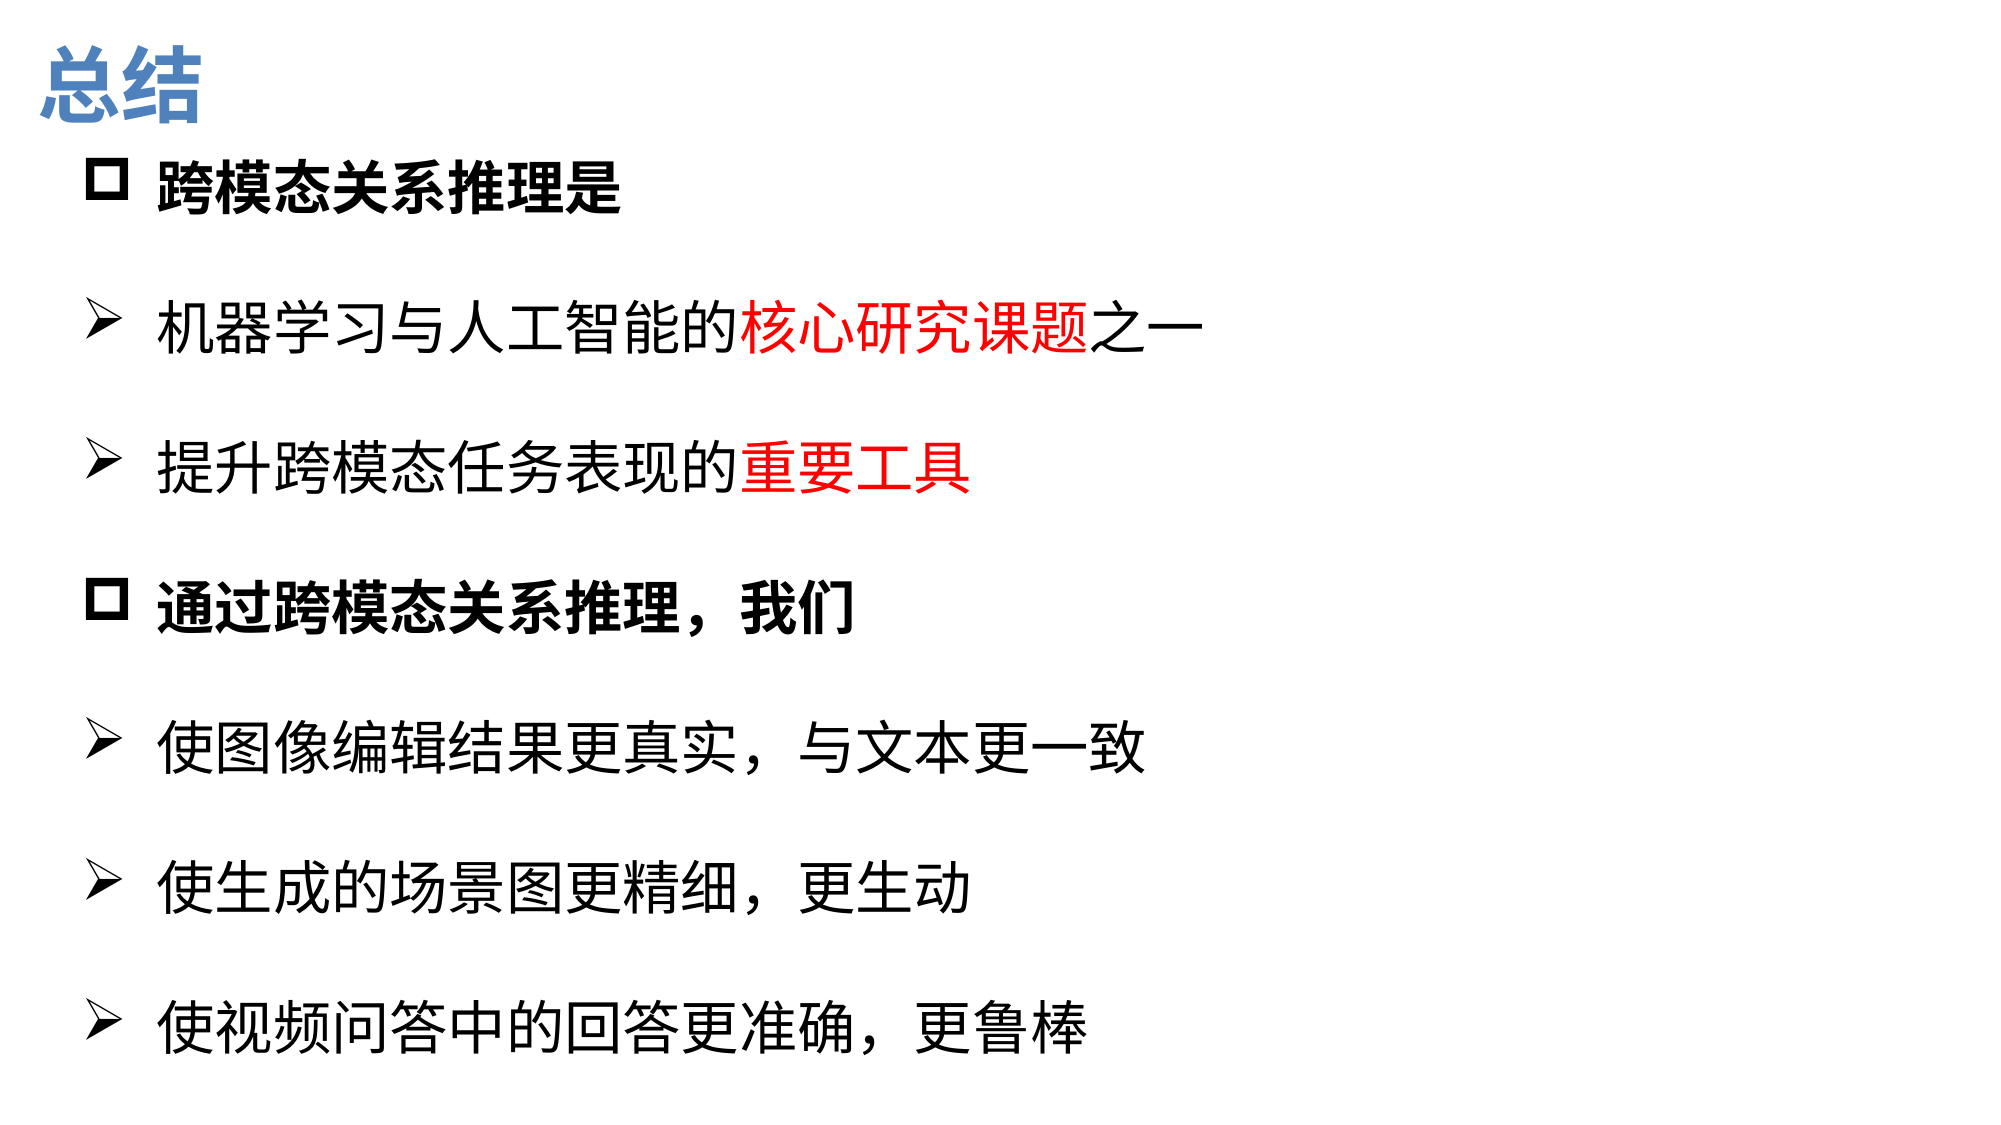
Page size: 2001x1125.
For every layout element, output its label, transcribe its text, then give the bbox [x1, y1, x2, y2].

text_box 跨模态关系推理是 机器学习与人工智能的核心研究课题之一 提升跨模态任务表现的重要工具 通过跨模态关系推理，我们 使图像编辑结果更真实，与文本更一致 使生成的场景图更精细，更生动 使视频问答中的回答更准确，更鲁棒 [66, 144, 1933, 1069]
text_box 总结 [0, 0, 2000, 144]
